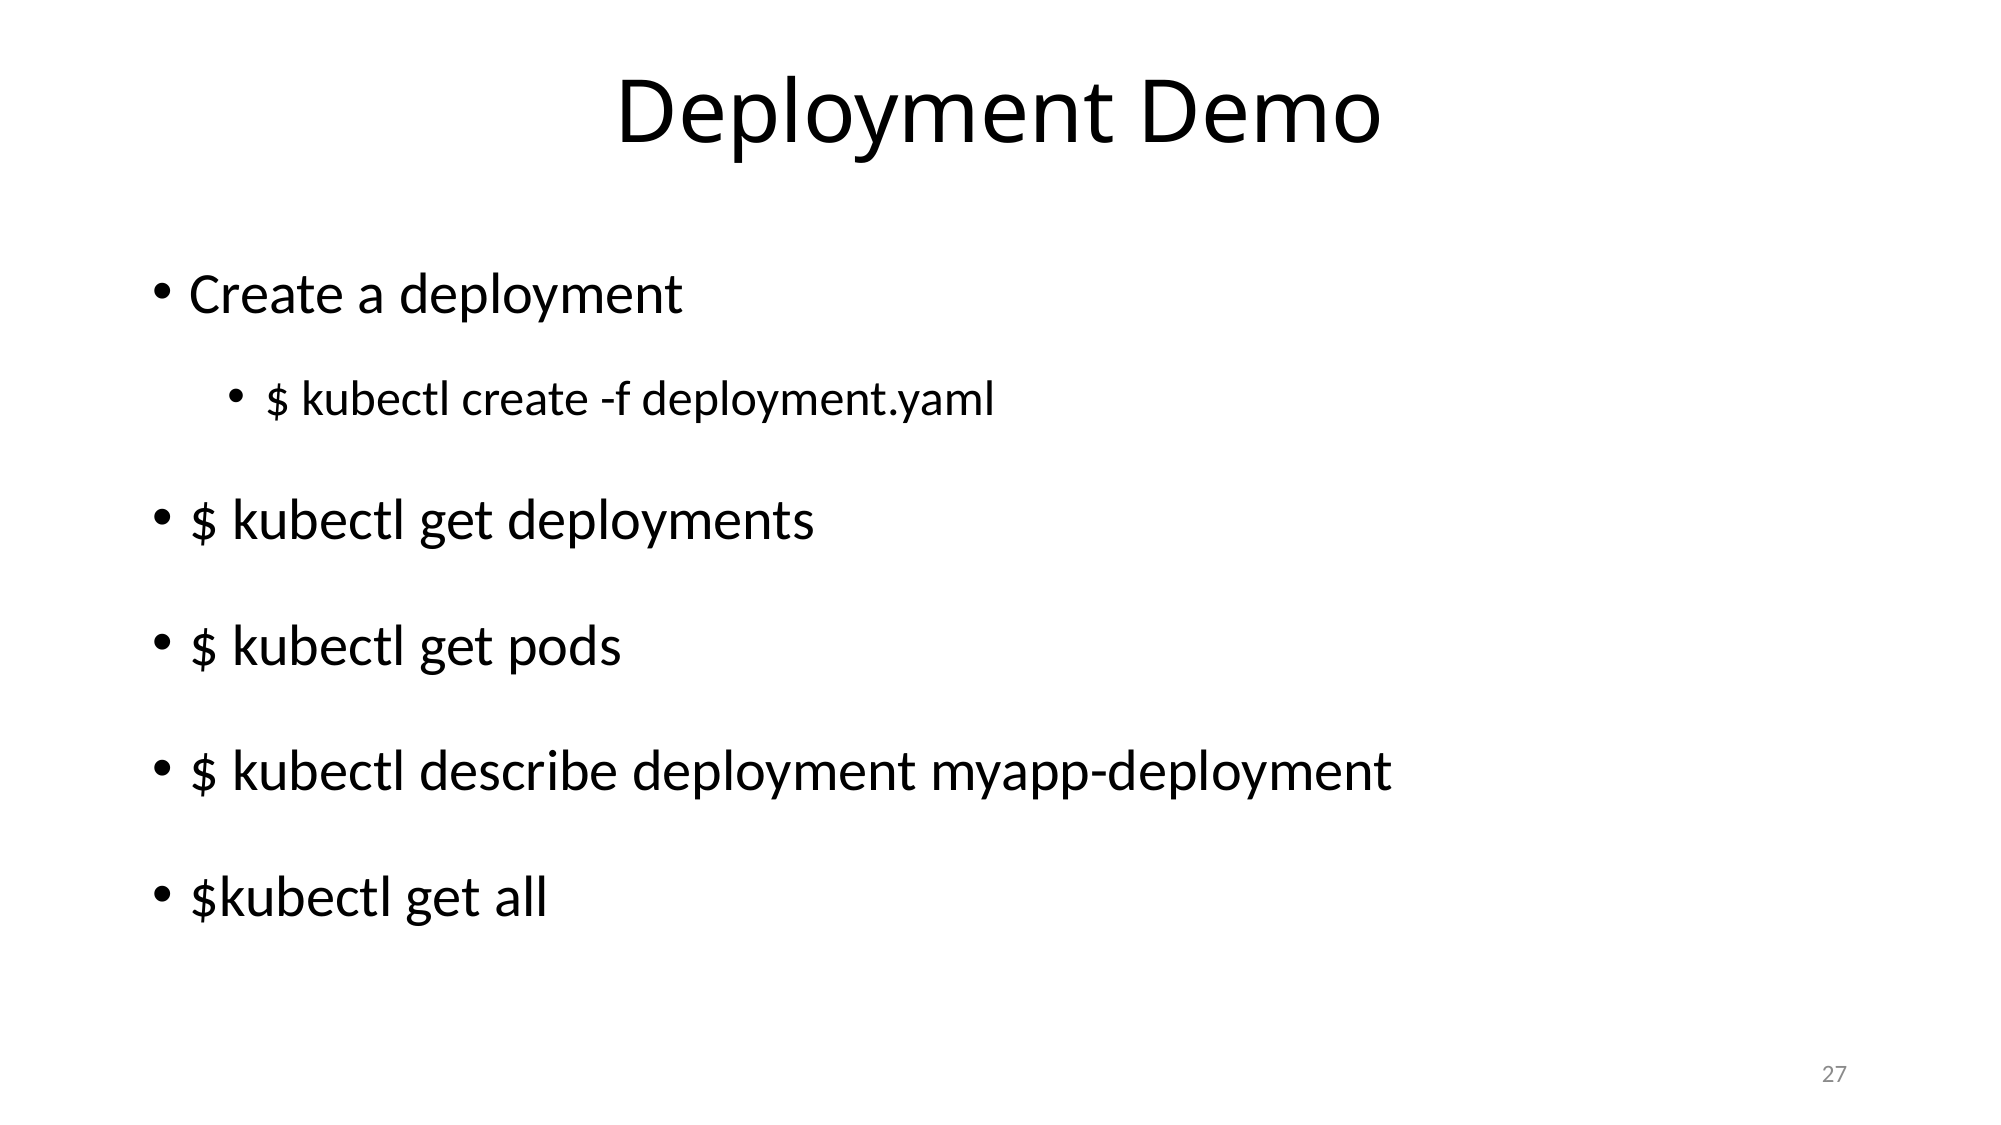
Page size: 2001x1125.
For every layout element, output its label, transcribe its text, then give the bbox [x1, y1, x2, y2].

title Deployment Demo [137, 59, 1863, 170]
slide_number 27 [1412, 1042, 1863, 1103]
list Create a deployment $ kubectl create -f deployment.yaml $ kubectl get deployments $ kubectl get pods $ kubectl describe deployment myapp-deployment $kubectl get all [137, 212, 1863, 1014]
